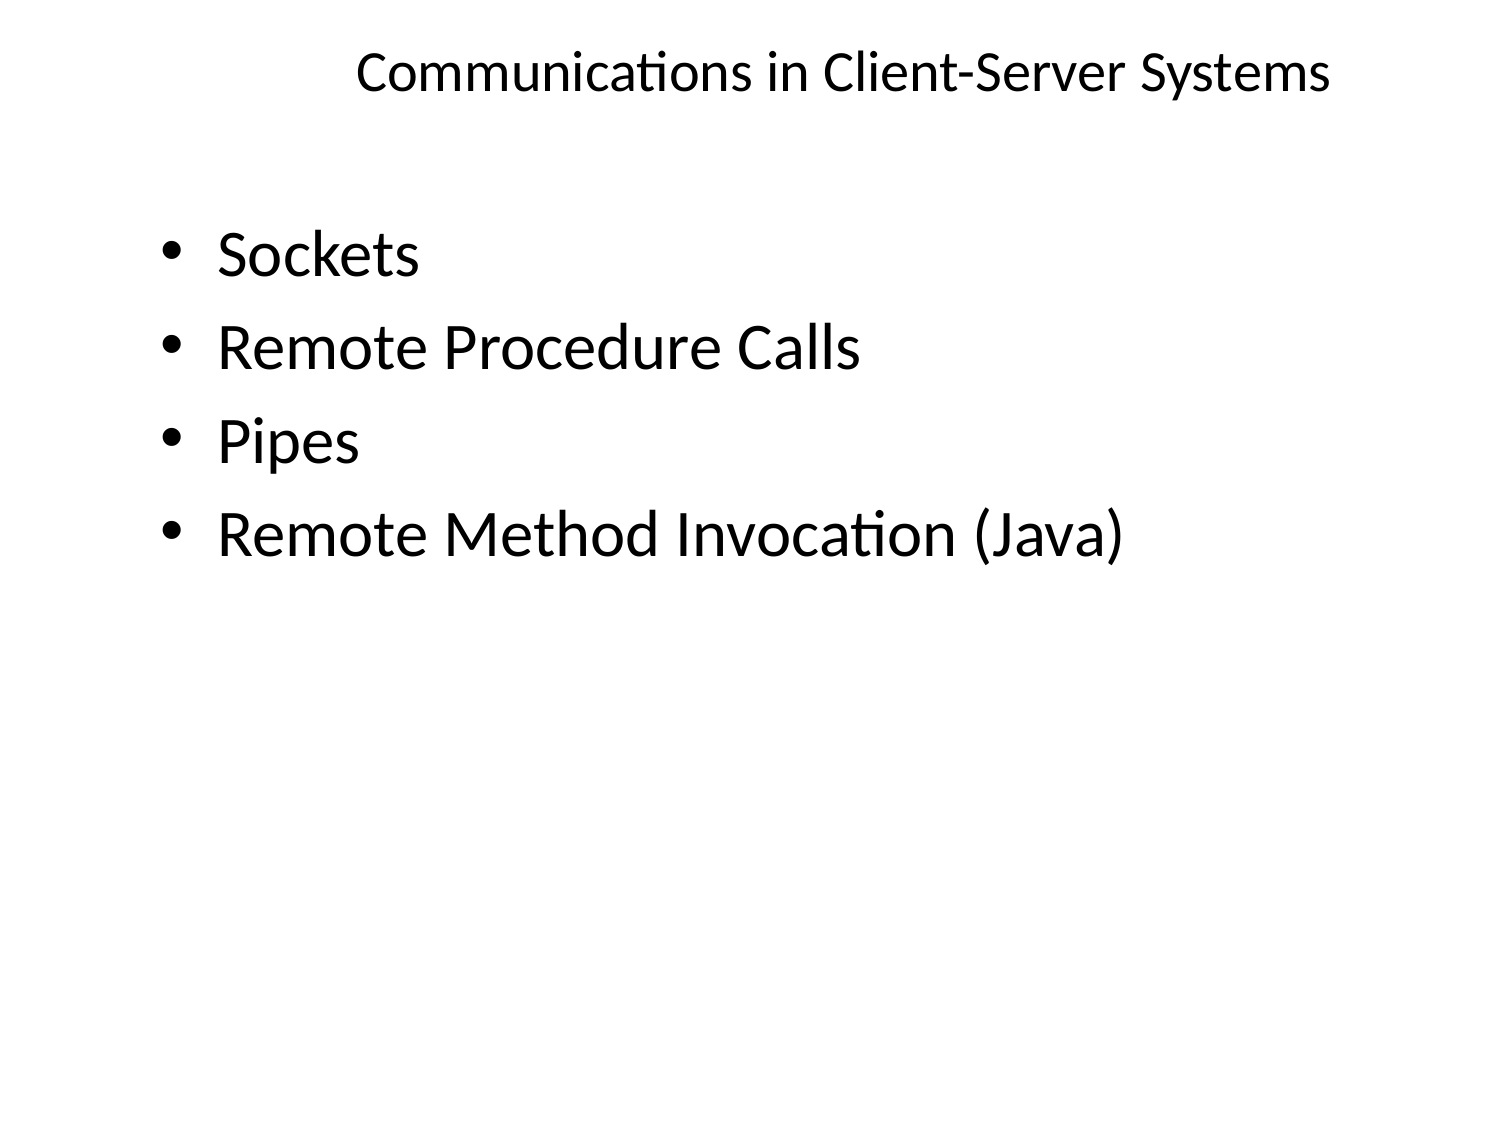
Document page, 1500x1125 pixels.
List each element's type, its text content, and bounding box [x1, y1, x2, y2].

list Sockets Remote Procedure Calls Pipes Remote Method Invocation (Java) [145, 202, 1261, 946]
title Communications in Client-Server Systems [168, 20, 1500, 115]
